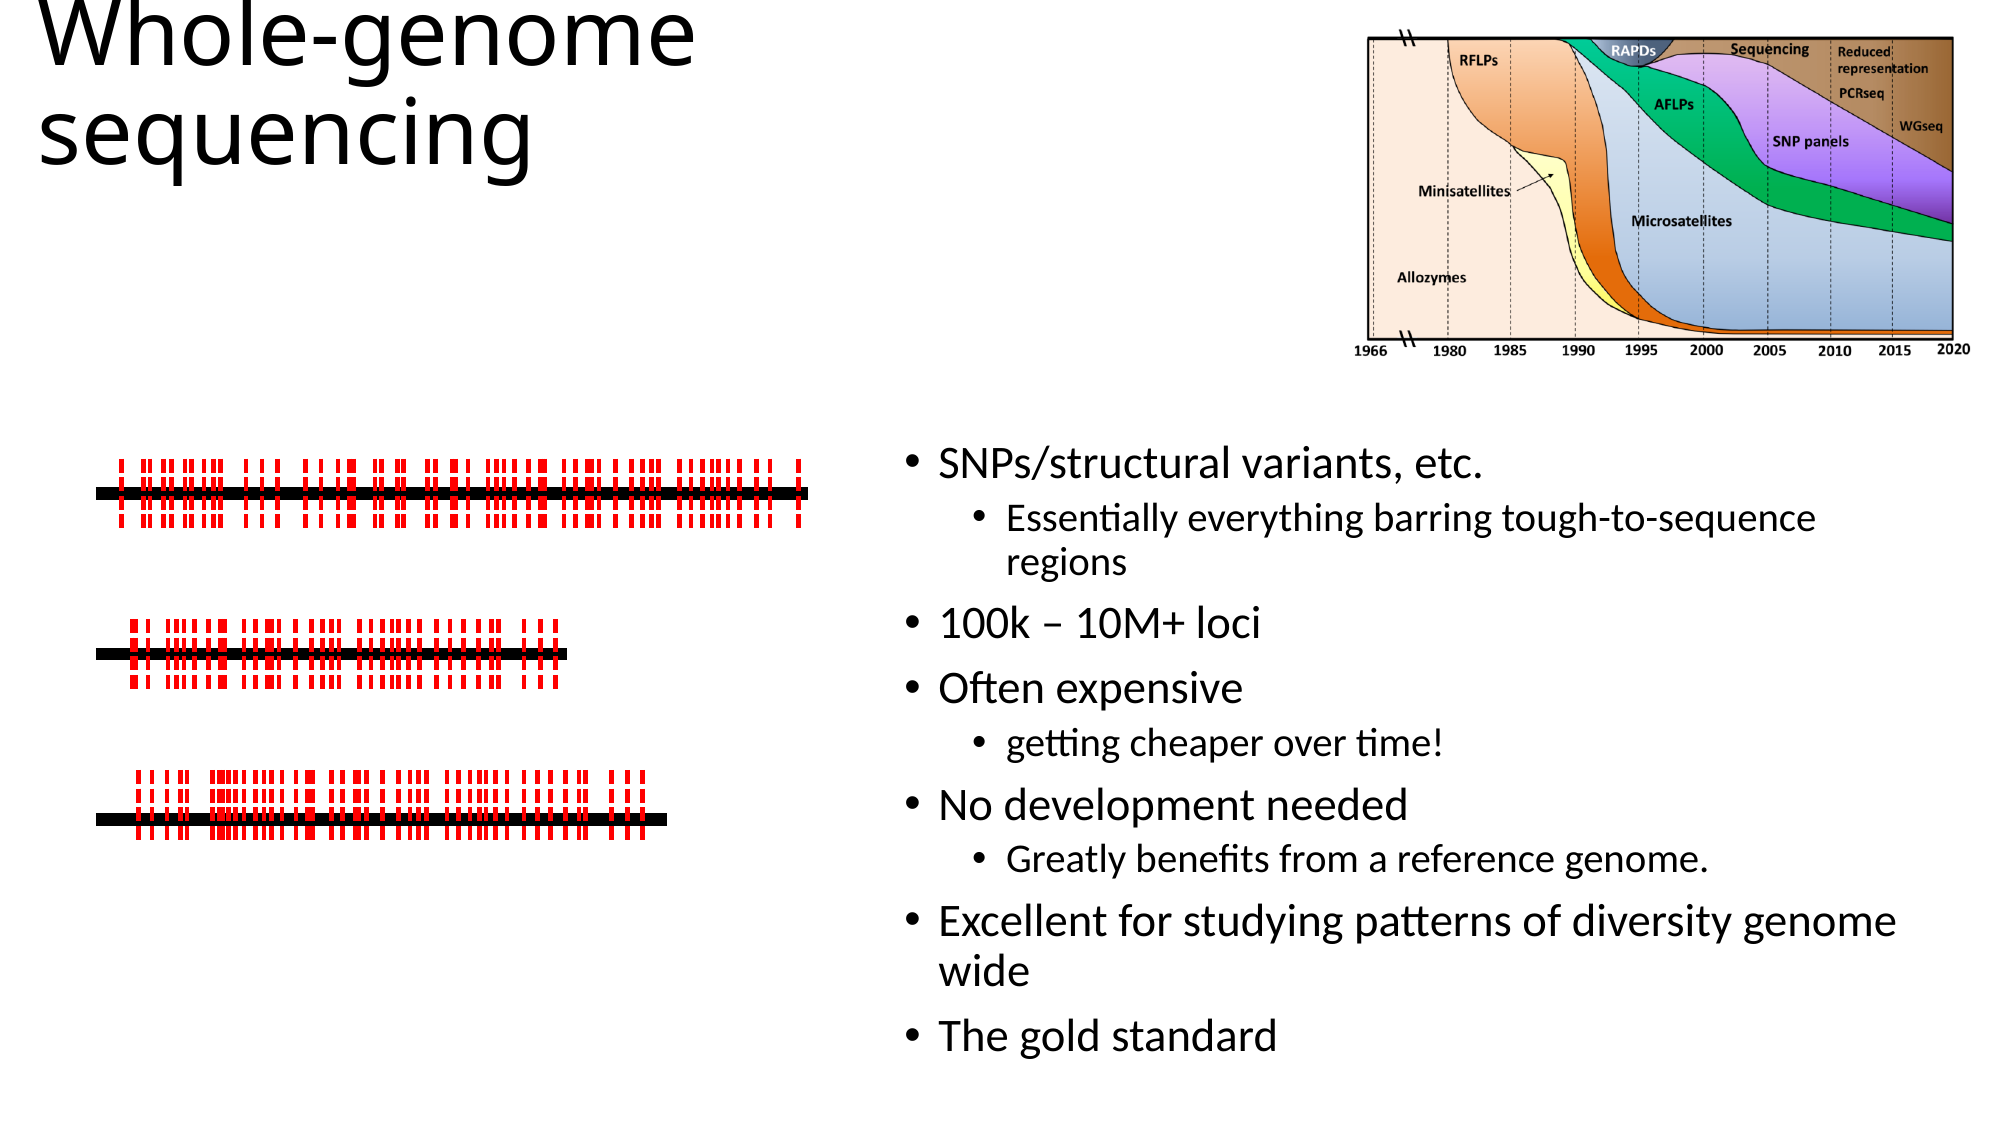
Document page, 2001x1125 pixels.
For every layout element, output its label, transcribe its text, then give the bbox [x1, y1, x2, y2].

title Whole-genome sequencing [22, 21, 1187, 150]
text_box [121, 458, 799, 841]
list SNPs/structural variants, etc. Essentially everything barring tough-to-sequence regions 100k – 10M+ loci Often expensive getting cheaper over time! No development needed Greatly benefits from a reference genome. Excellent for studying patterns of diversity genome wide The gold standard [889, 430, 1929, 1070]
picture [1349, 27, 1978, 362]
